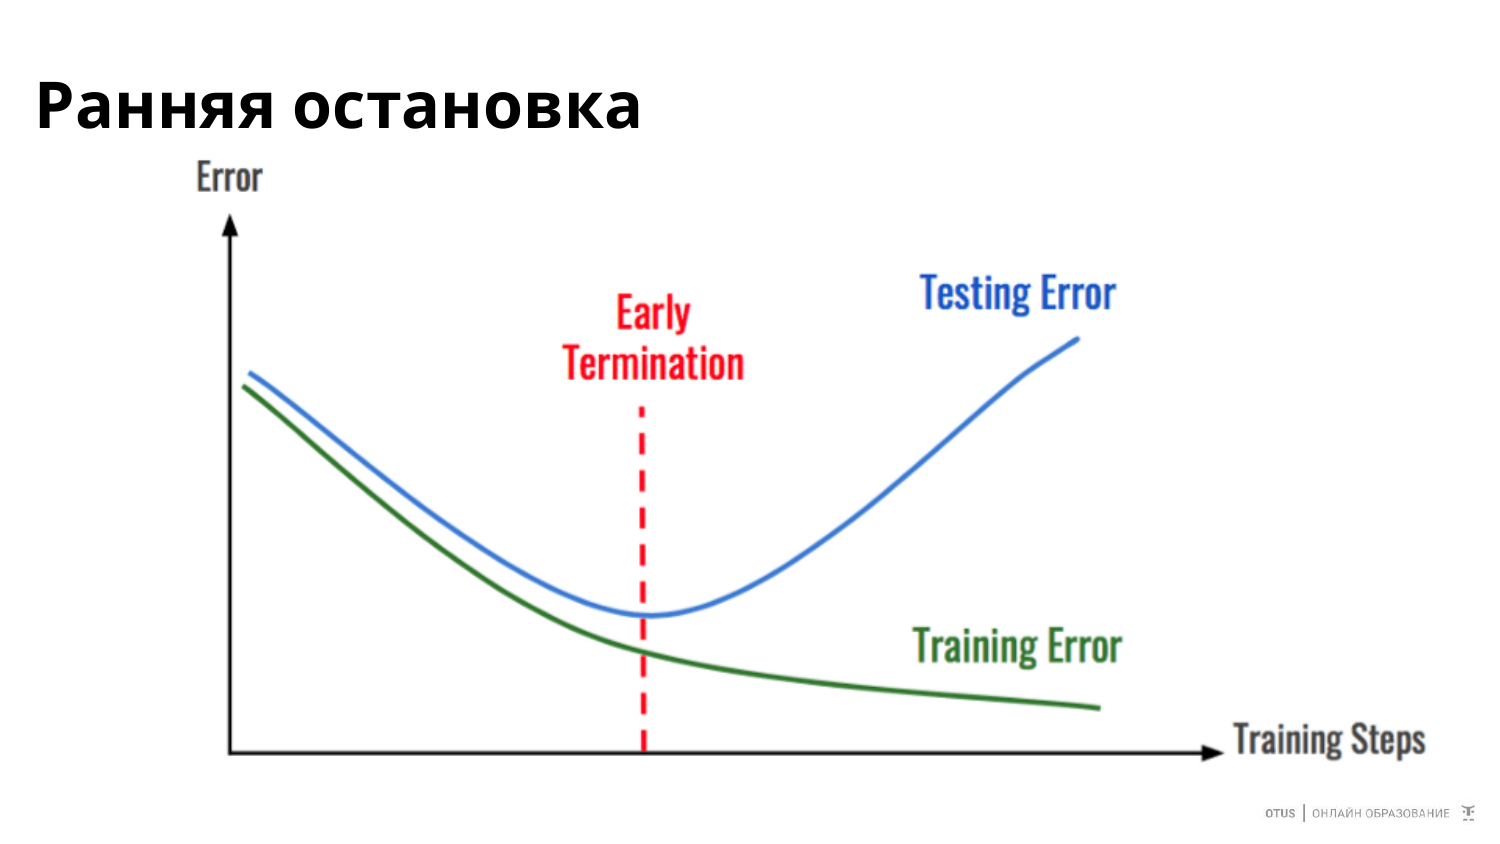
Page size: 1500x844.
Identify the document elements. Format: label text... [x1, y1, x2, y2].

picture [1262, 799, 1475, 825]
picture [66, 145, 1434, 781]
title Ранняя остановка [34, 63, 1466, 142]
